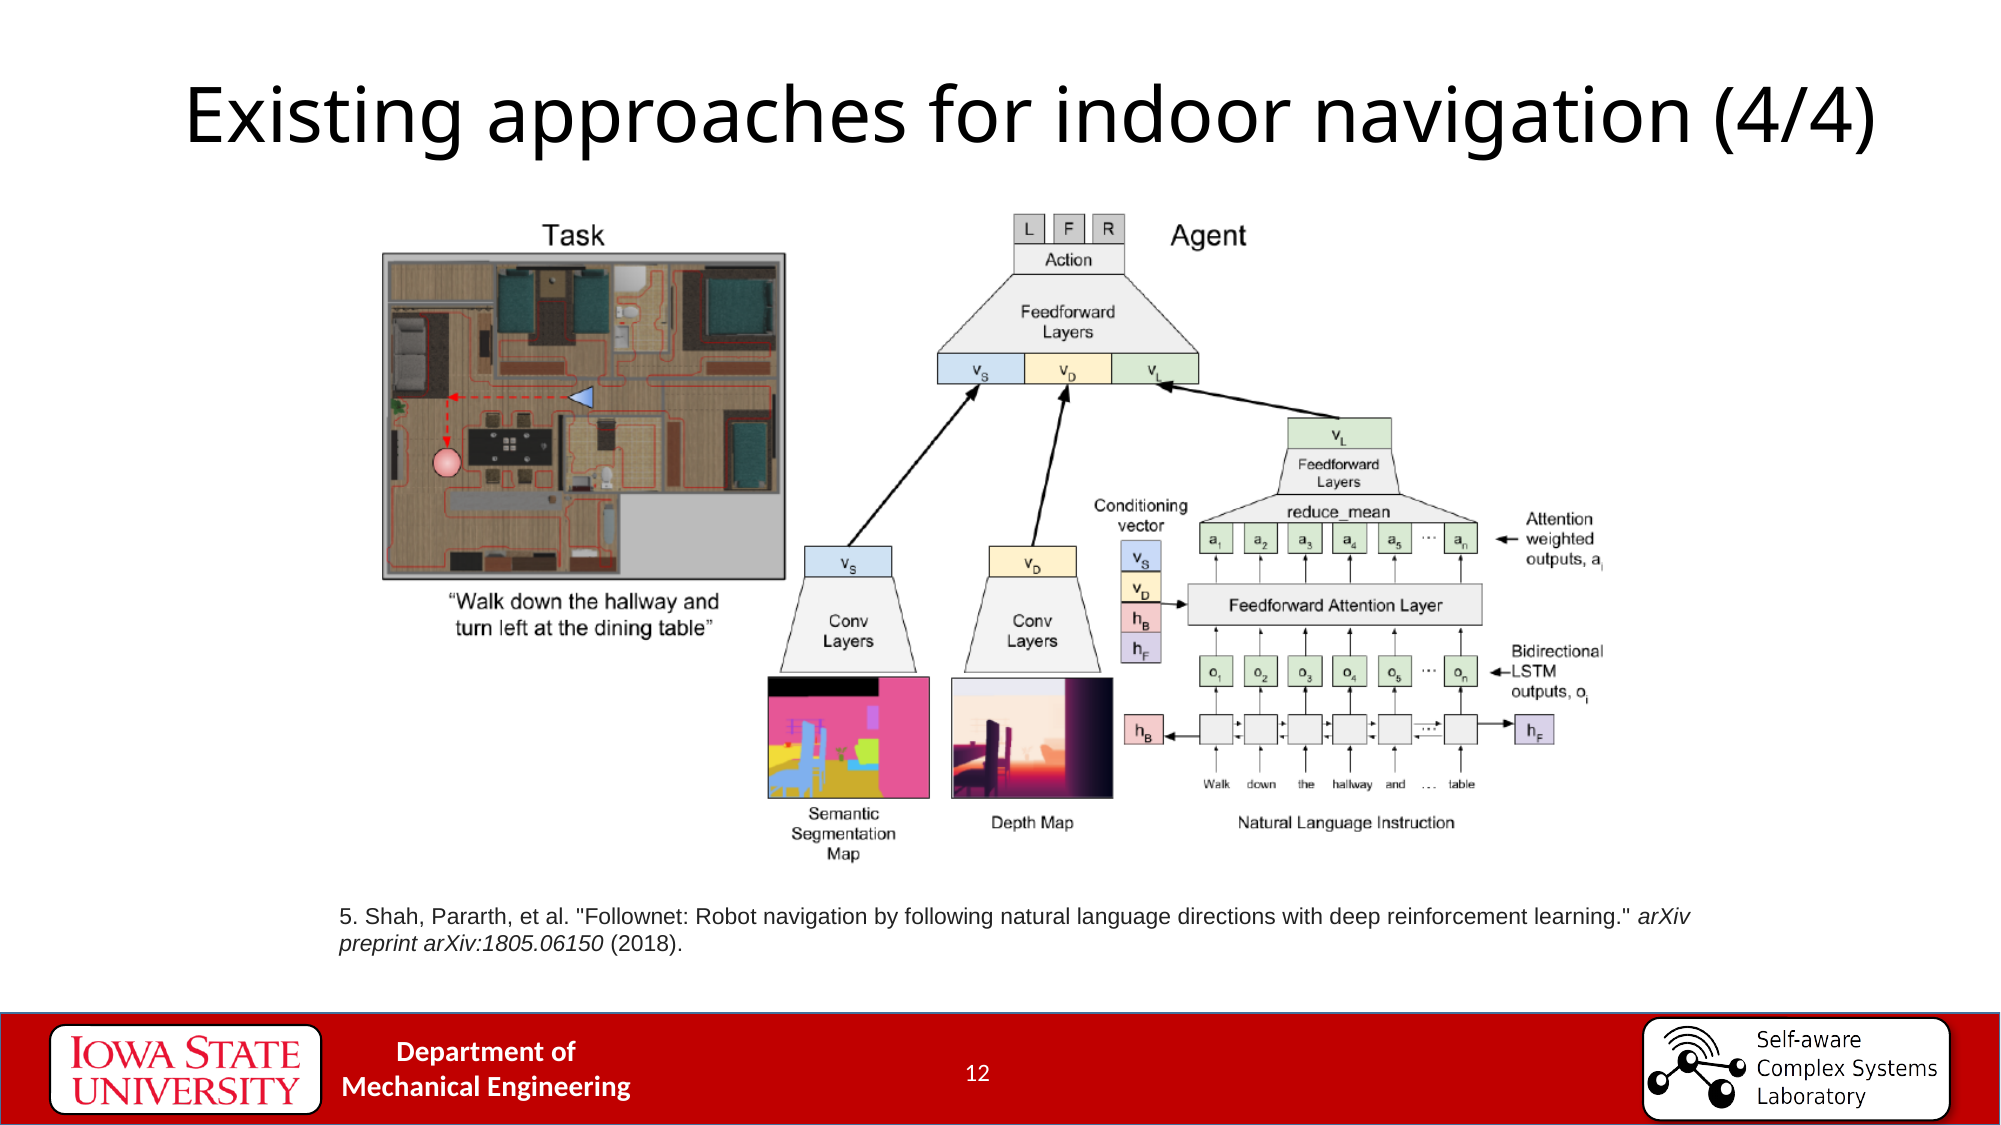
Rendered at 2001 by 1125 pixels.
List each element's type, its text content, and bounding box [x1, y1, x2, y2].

text_box 5. Shah, Pararth, et al. "Follownet: Robot navigation by following natural language directions with deep reinforcement learning." arXiv preprint arXiv:1805.06150 (2018). [324, 893, 1781, 964]
slide_number 12 [752, 1042, 1203, 1102]
picture [1641, 1020, 1943, 1116]
picture [382, 195, 1618, 866]
text_box Existing approaches for indoor navigation (4/4) [137, 59, 1924, 175]
picture [71, 1035, 300, 1105]
